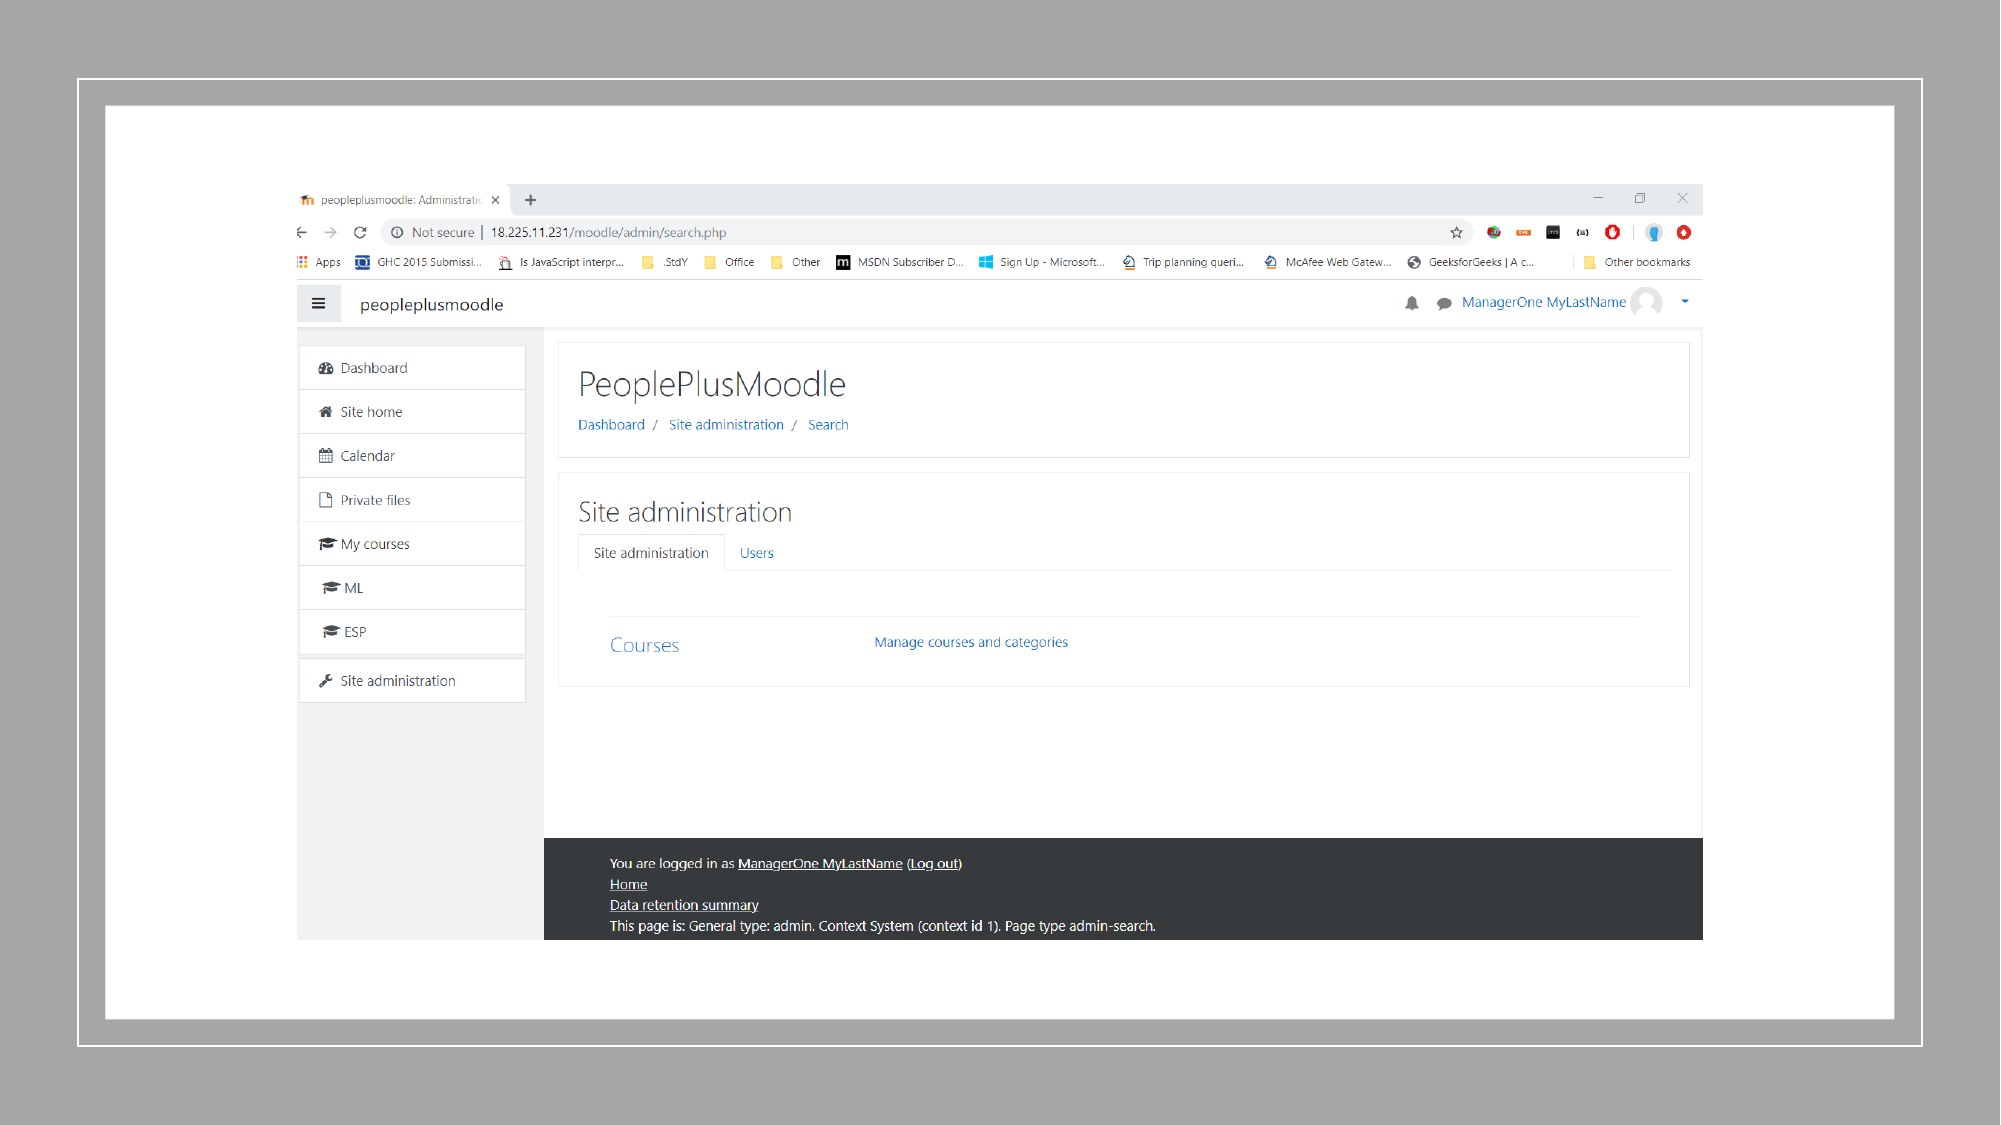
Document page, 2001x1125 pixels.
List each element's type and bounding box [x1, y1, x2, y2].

picture [297, 184, 1703, 940]
text_box [77, 78, 1923, 1047]
text_box [0, 0, 2000, 1125]
text_box [104, 104, 1895, 1020]
